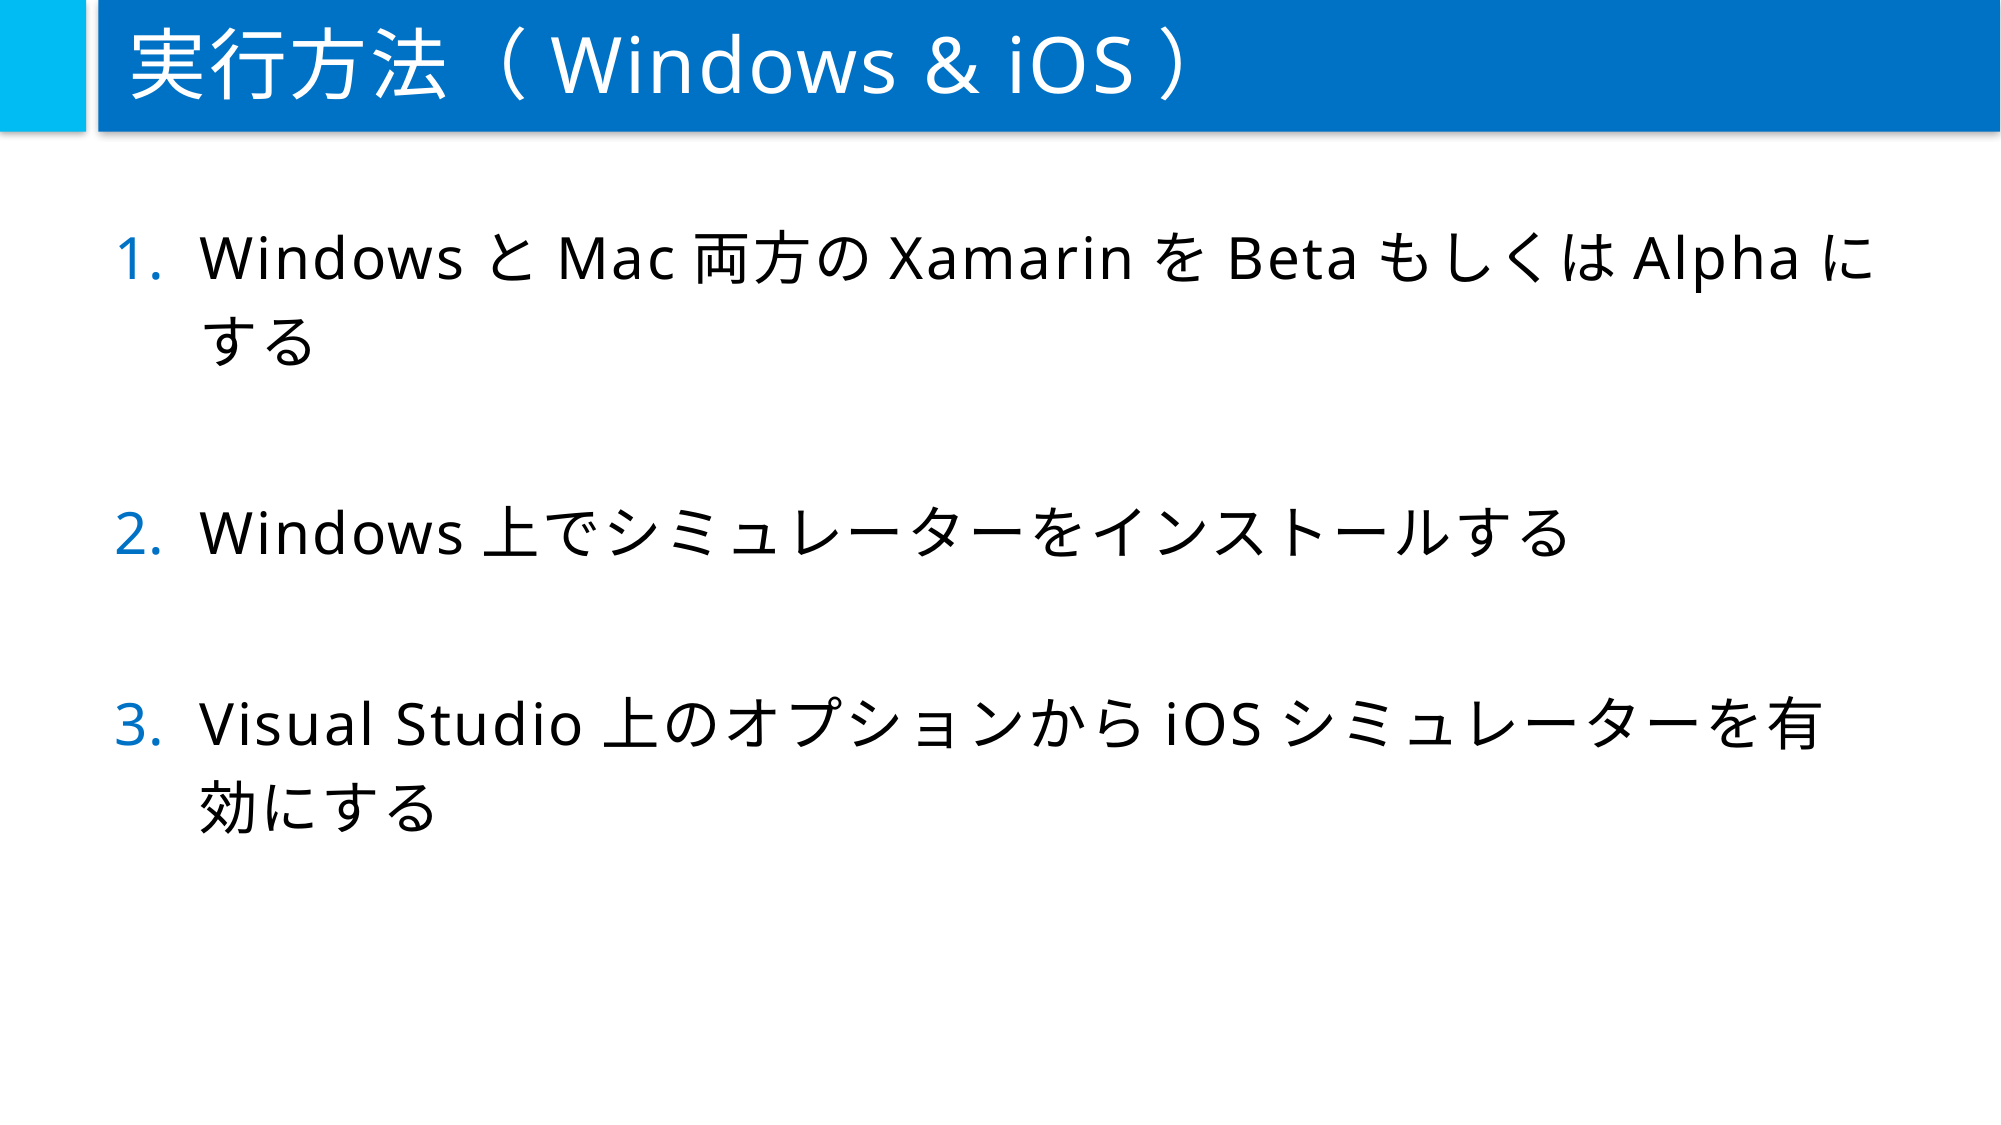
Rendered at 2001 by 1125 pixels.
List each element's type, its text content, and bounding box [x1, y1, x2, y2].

list WindowsとMac両方のXamarinをBetaもしくはAlphaにする Windows上でシミュレーターをインストールする Visual Studio上のオプションからiOSシミュレーターを有効にする [99, 200, 1900, 1005]
title 実行方法（Windows & iOS） [98, 0, 2000, 132]
